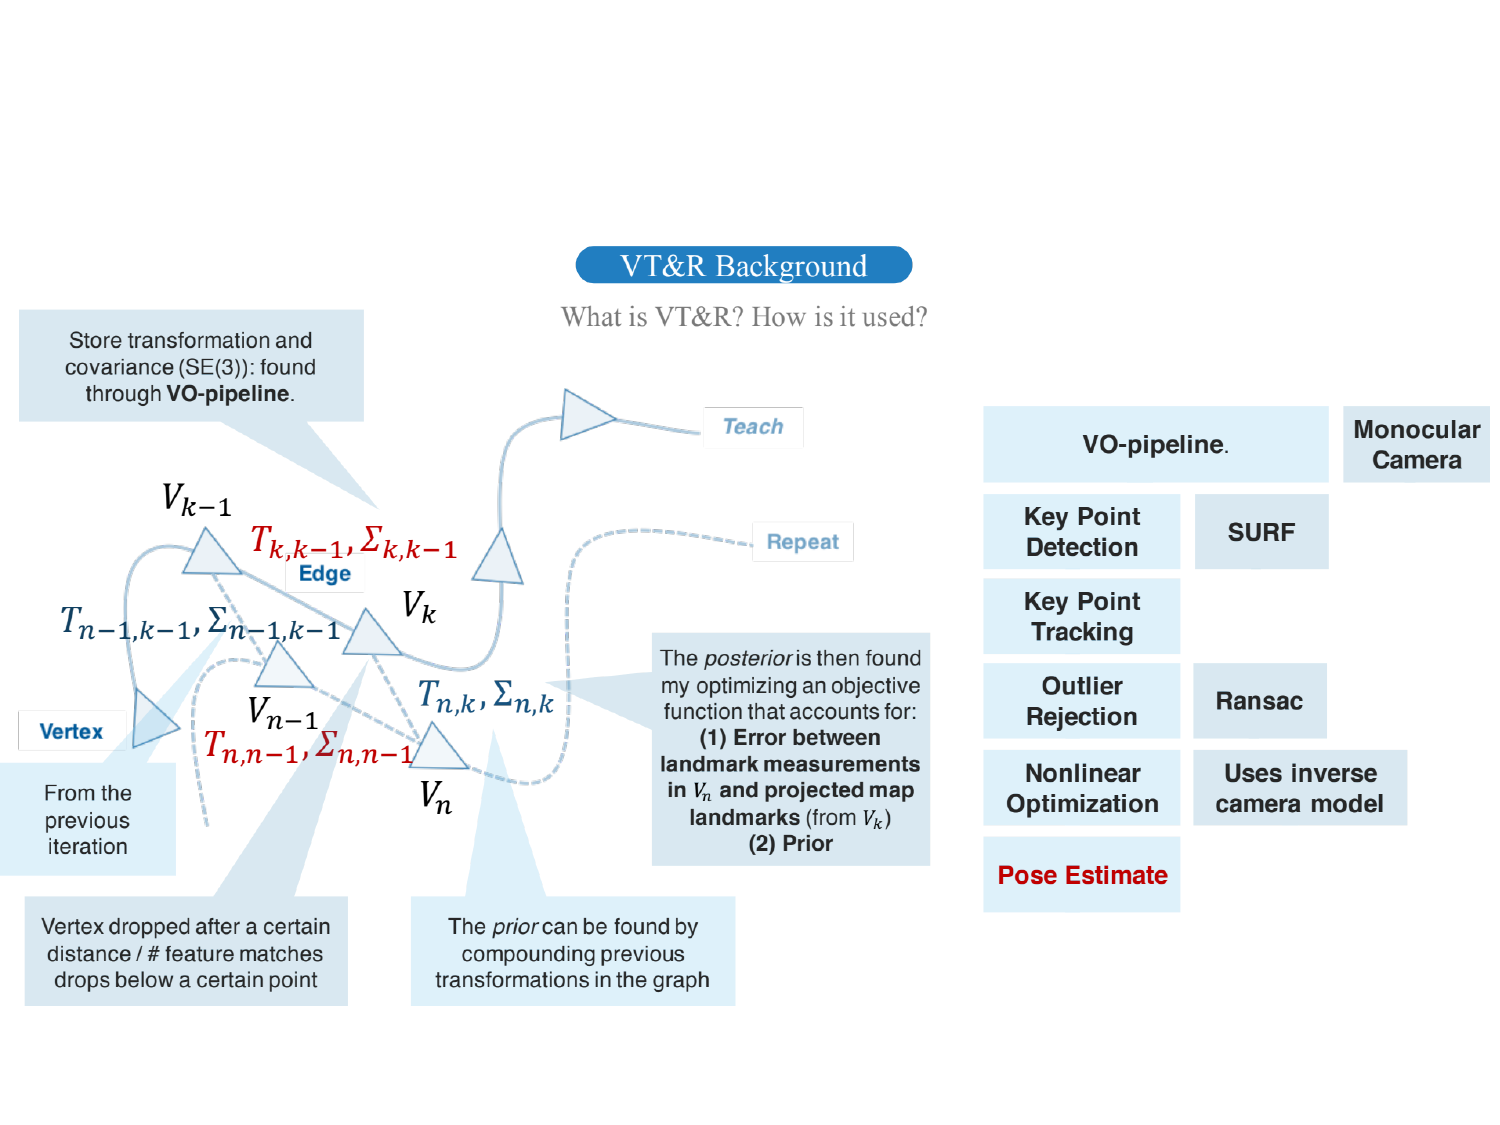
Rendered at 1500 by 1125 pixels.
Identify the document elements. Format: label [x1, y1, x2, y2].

picture [0, 119, 1500, 1006]
